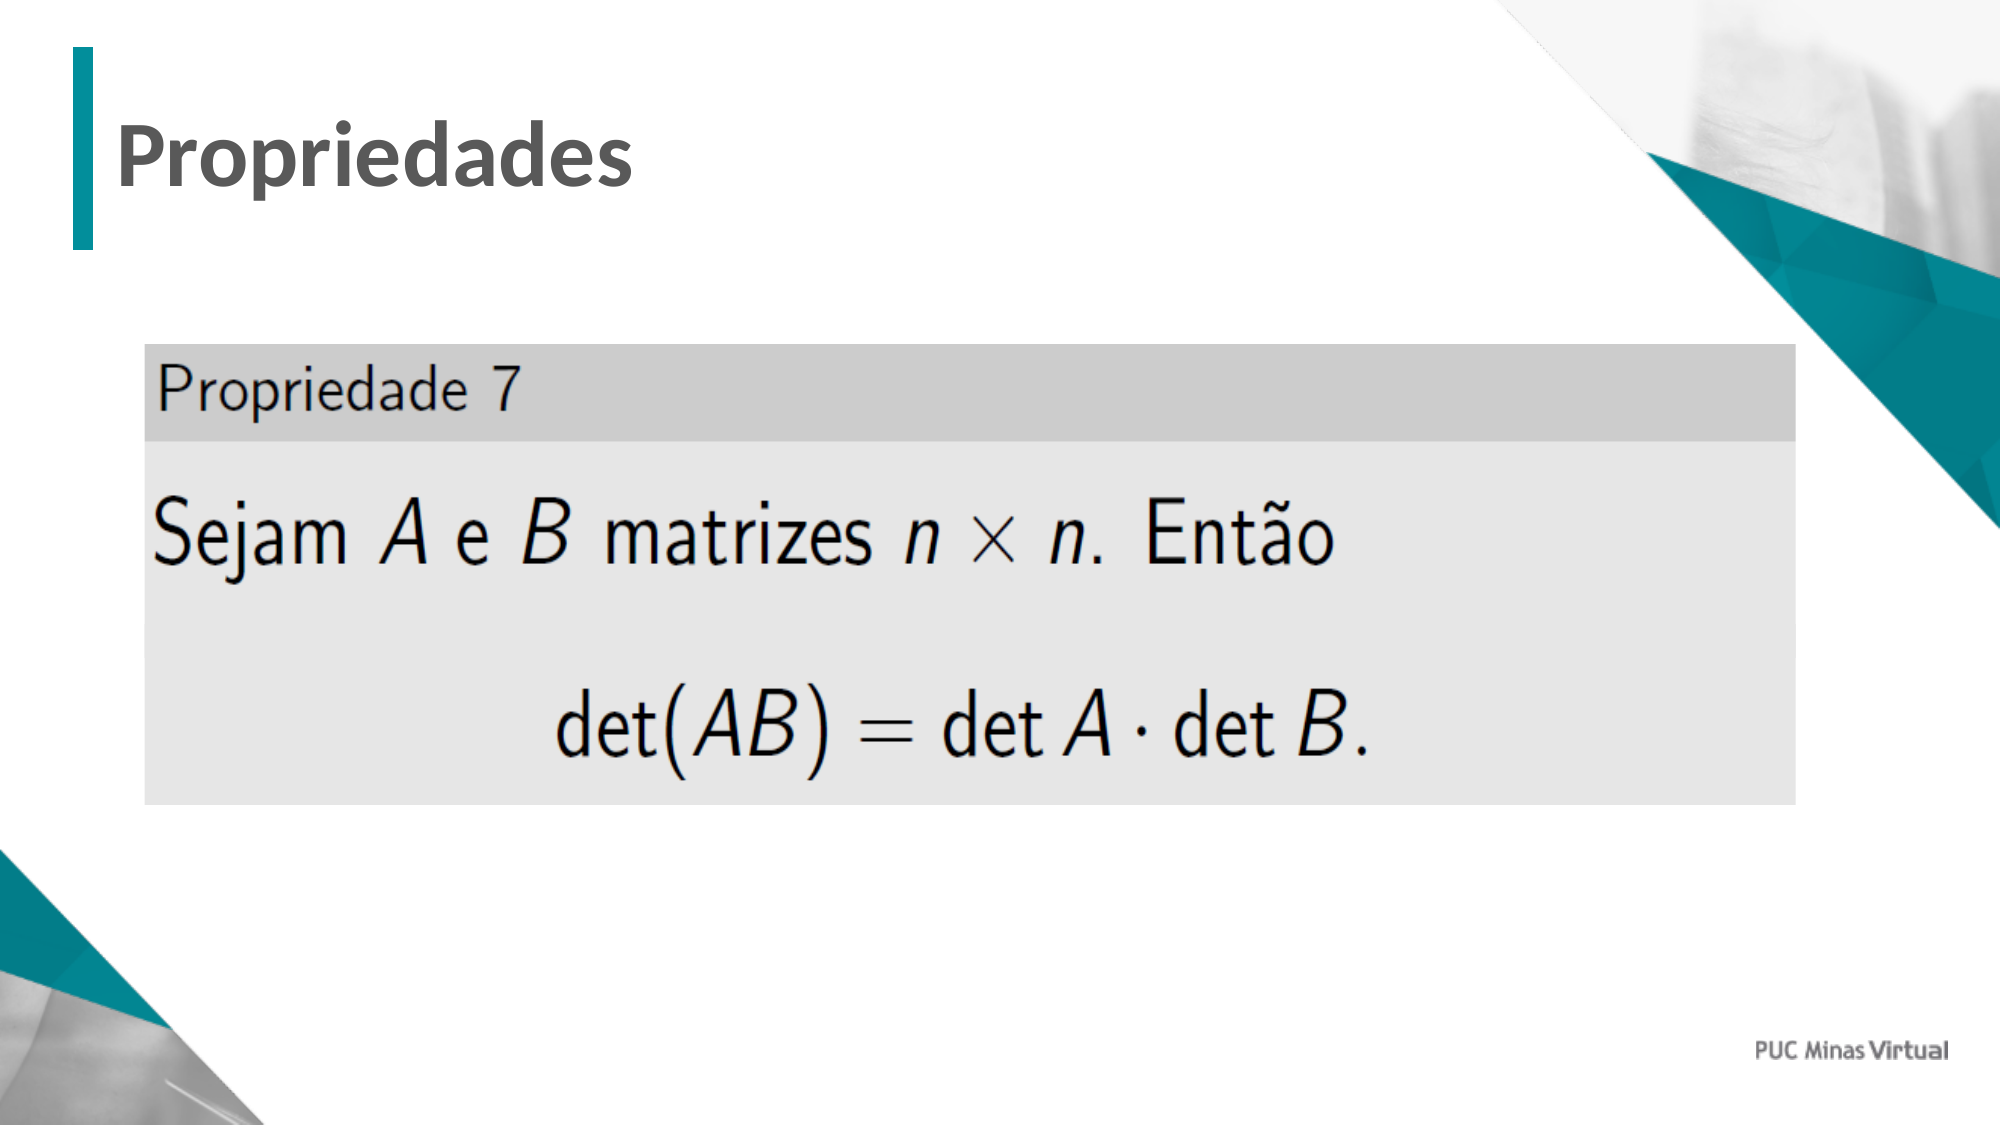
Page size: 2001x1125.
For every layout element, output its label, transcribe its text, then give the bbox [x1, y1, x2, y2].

picture [0, 0, 2000, 1125]
title Propriedades [101, 0, 2000, 299]
